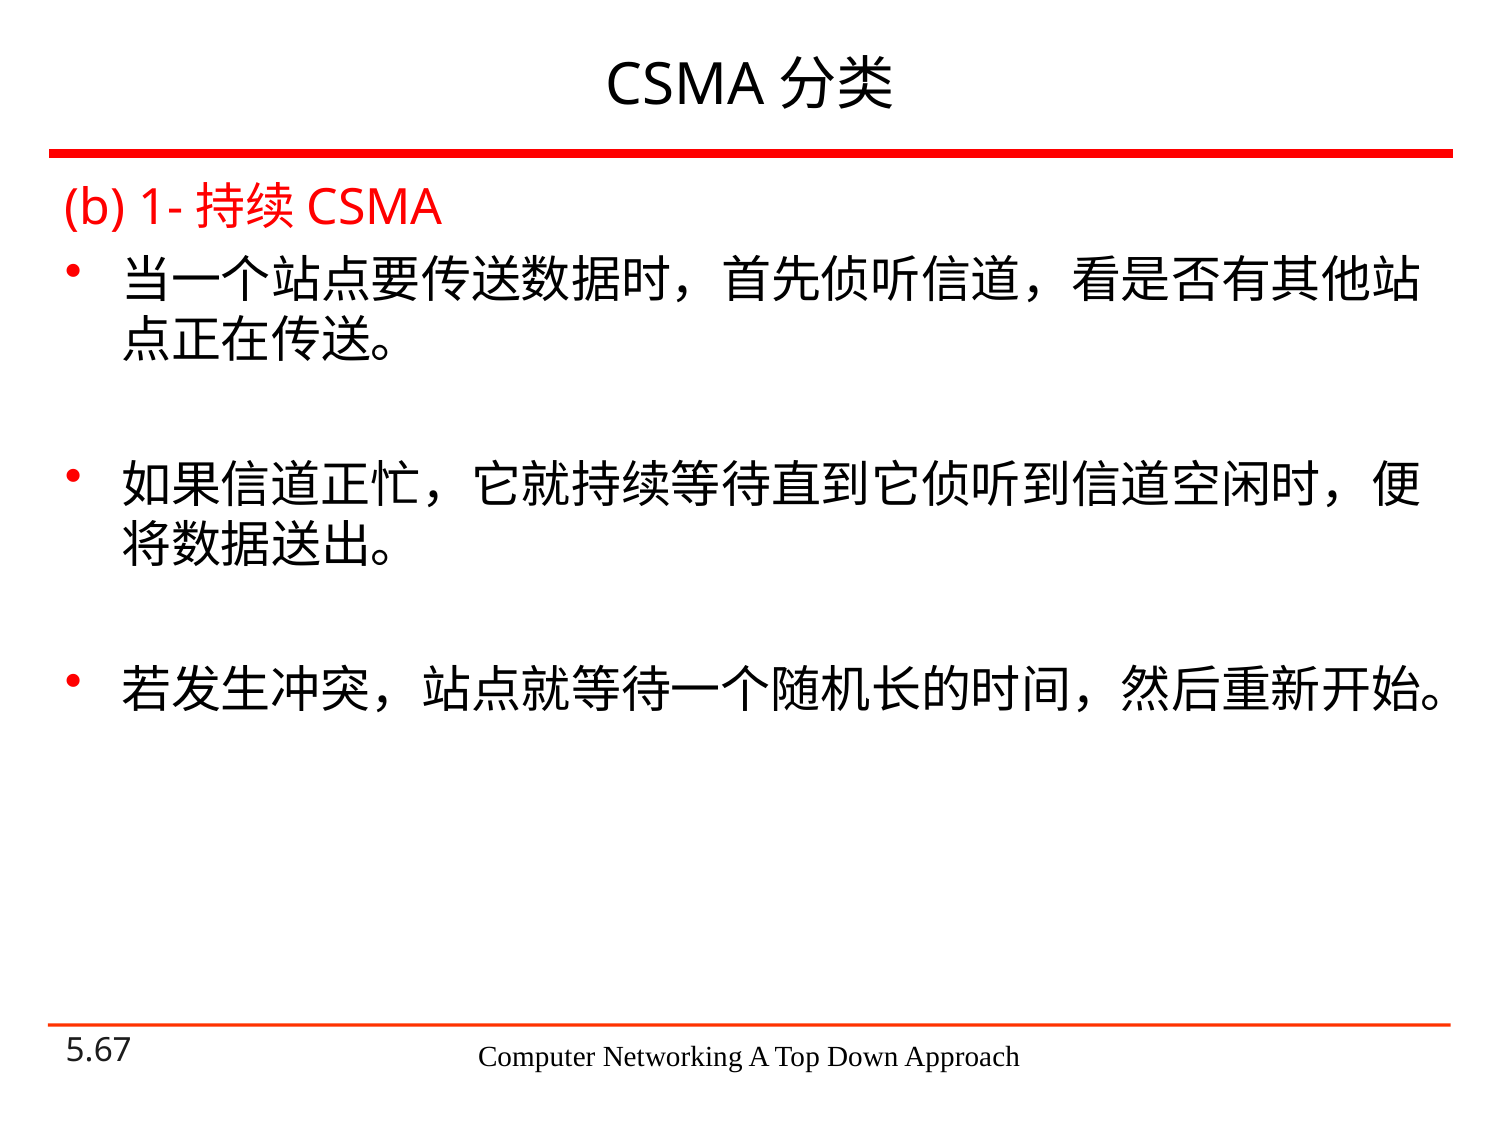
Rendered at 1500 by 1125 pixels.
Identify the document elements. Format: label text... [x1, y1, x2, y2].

list (b) 1-持续CSMA 当一个站点要传送数据时，首先侦听信道，看是否有其他站点正在传送。 如果信道正忙，它就持续等待直到它侦听到信道空闲时，便将数据送出。 若发生冲突，站点就等待一个随机长的时间，然后重新开始。 [49, 166, 1453, 1018]
title CSMA分类 [49, 35, 1451, 141]
